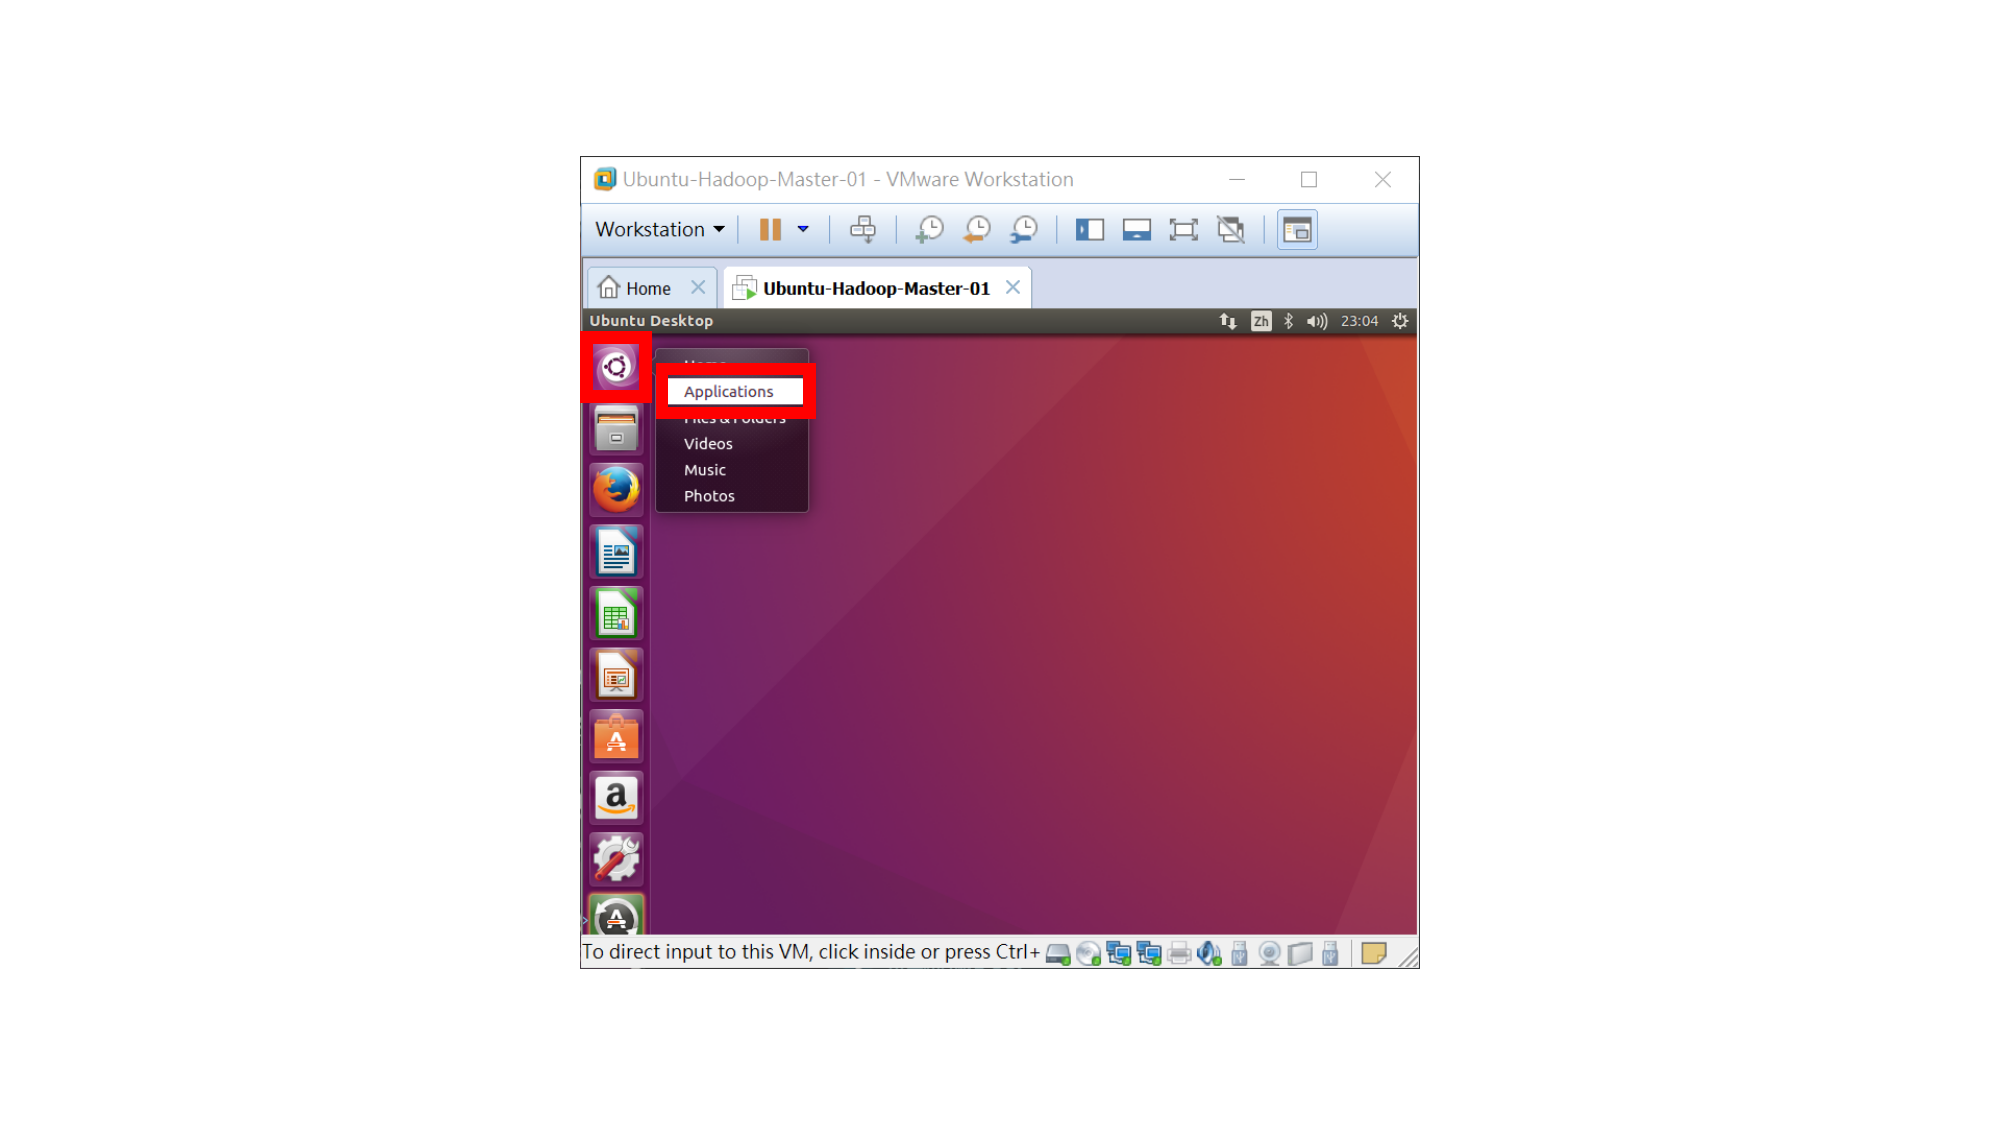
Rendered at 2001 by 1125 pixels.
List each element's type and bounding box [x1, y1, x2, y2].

picture [580, 156, 1420, 969]
